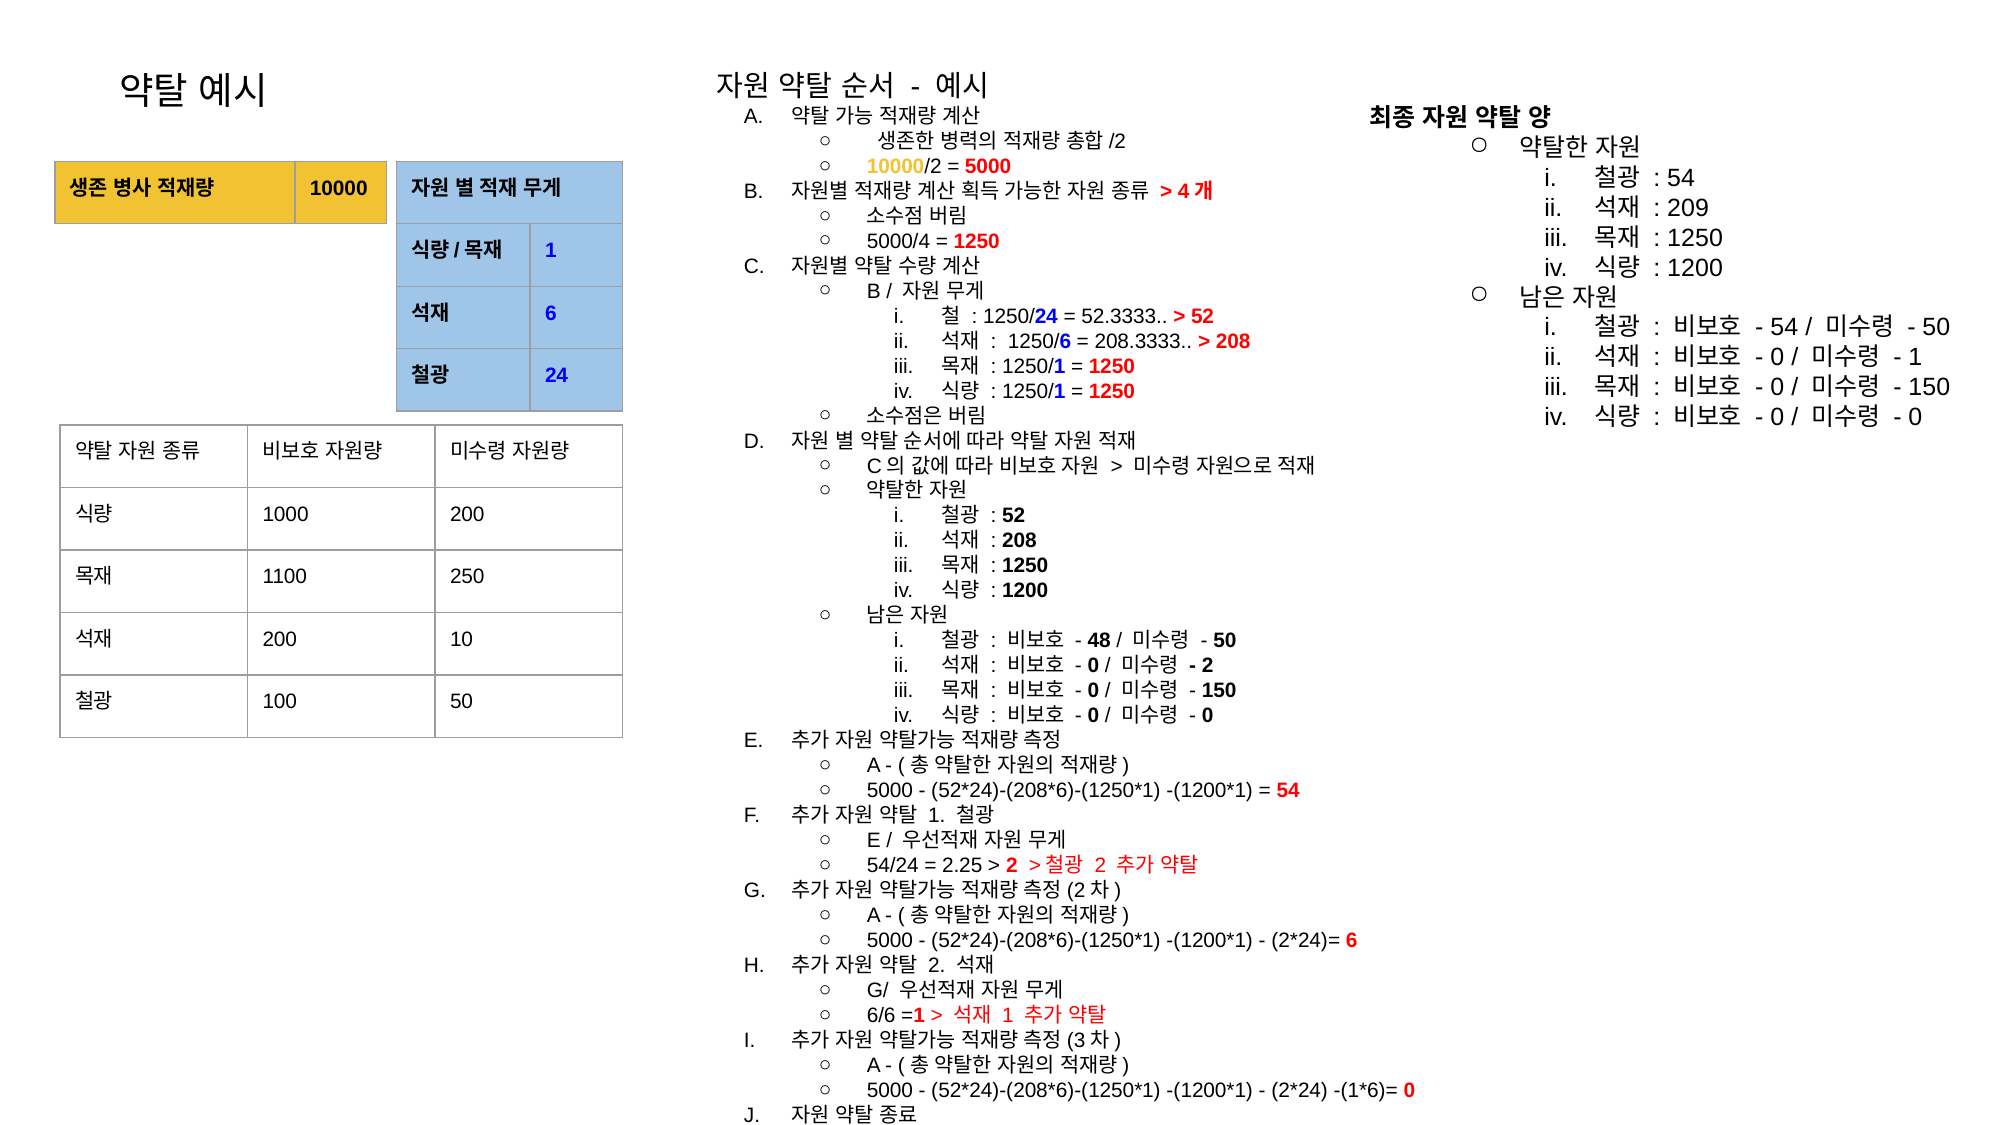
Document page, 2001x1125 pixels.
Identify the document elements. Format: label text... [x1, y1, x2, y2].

text_box 약탈 예시 [104, 59, 357, 121]
table_cell 식량 [61, 488, 247, 549]
table_cell 1 [531, 224, 622, 286]
table_cell 6 [531, 287, 622, 348]
table_header 비보호 자원량 [248, 426, 434, 487]
table_cell 1000 [248, 488, 434, 549]
table_cell 석재 [61, 613, 247, 674]
table_cell 250 [436, 551, 622, 612]
table_header 자원 별 적재 무게 [397, 162, 622, 223]
table_header 미수령 자원량 [436, 426, 622, 487]
table_cell 철광 [61, 676, 247, 737]
table_cell 석재 [397, 287, 529, 348]
text_box 최종 자원 약탈 양 약탈한 자원 철광 : 54 석재 : 209 목재 : 1250 식량 : 1200 남은 자원 철광 : 비보호 - 54 / 미수령 - 50 석재 : 비보호 - 0 / 미수령 - 1 목재 : 비보호 - 0 / 미수령 - 150 식량 : 비보호 - 0 / 미수령 - 0 [1354, 59, 2000, 472]
table_header 생존 병사 적재량 [56, 162, 294, 223]
table_header 약탈 자원 종류 [61, 426, 247, 487]
table_header 10000 [296, 162, 386, 223]
table_cell 목재 [61, 551, 247, 612]
table_cell 200 [248, 613, 434, 674]
table_cell 100 [248, 676, 434, 737]
table_cell 식량/목재 [397, 224, 529, 286]
table_cell 24 [531, 349, 622, 410]
table_cell 50 [436, 676, 622, 737]
text_box 자원 약탈 순서 - 예시 약탈 가능 적재량 계산 생존한 병력의 적재량 총합/2 10000/2 = 5000 자원별 적재량 계산 획득 가능한 자원 종류 > 4개 소수점 버림 5000/4 = 1250 자원별 약탈 수량 계산 B / 자원 무게 철 : 1250/24 = 52.3333.. > 52 석재 : 1250/6 = 208.3333.. > 208 목재 : 1250/1 = 1250 식량 : 1250/1 = 1250 소수점은 버림 자원 별 약탈 순서에 따라 약탈 자원 적재 C의 값에 따라 비보호 자원 > 미수령 자원으로 적재 약탈한 자원 철광 : 52 석재 : 208 목재 : 1250 식량 : 1200 남은 자원 철광 : 비보호 - 48 / 미수령 - 50 석재 : 비보호 - 0 / 미수령 - 2 목재 : 비보호 - 0 / 미수령 - 150 식량 : 비보호 - 0 / 미수령 - 0 추가 자원 약탈가능 적재량 측정 A - (총 약탈한 자원의 적재량) 5000 - (52*24)-(208*6)-(1250*1) -(1200*1) = 54 추가 자원 약탈 1. 철광 E / 우선적재 자원 무게 54/24 = 2.25 > 2 >철광 2 추가 약탈 추가 자원 약탈가능 적재량 측정(2차) A - (총 약탈한 자원의 적재량) 5000 - (52*24)-(208*6)-(1250*1) -(1200*1) - (2*24)= 6 추가 자원 약탈 2. 석재 G/ 우선적재 자원 무게 6/6 =1 > 석재 1 추가 약탈 추가 자원 약탈가능 적재량 측정(3차) A - (총 약탈한 자원의 적재량) 5000 - (52*24)-(208*6)-(1250*1) -(1200*1) - (2*24) -(1*6)= 0 자원 약탈 종료 [701, 60, 2000, 1070]
table_cell 200 [436, 488, 622, 549]
table_cell 1100 [248, 551, 434, 612]
table_cell 철광 [397, 349, 529, 410]
table_cell 10 [436, 613, 622, 674]
